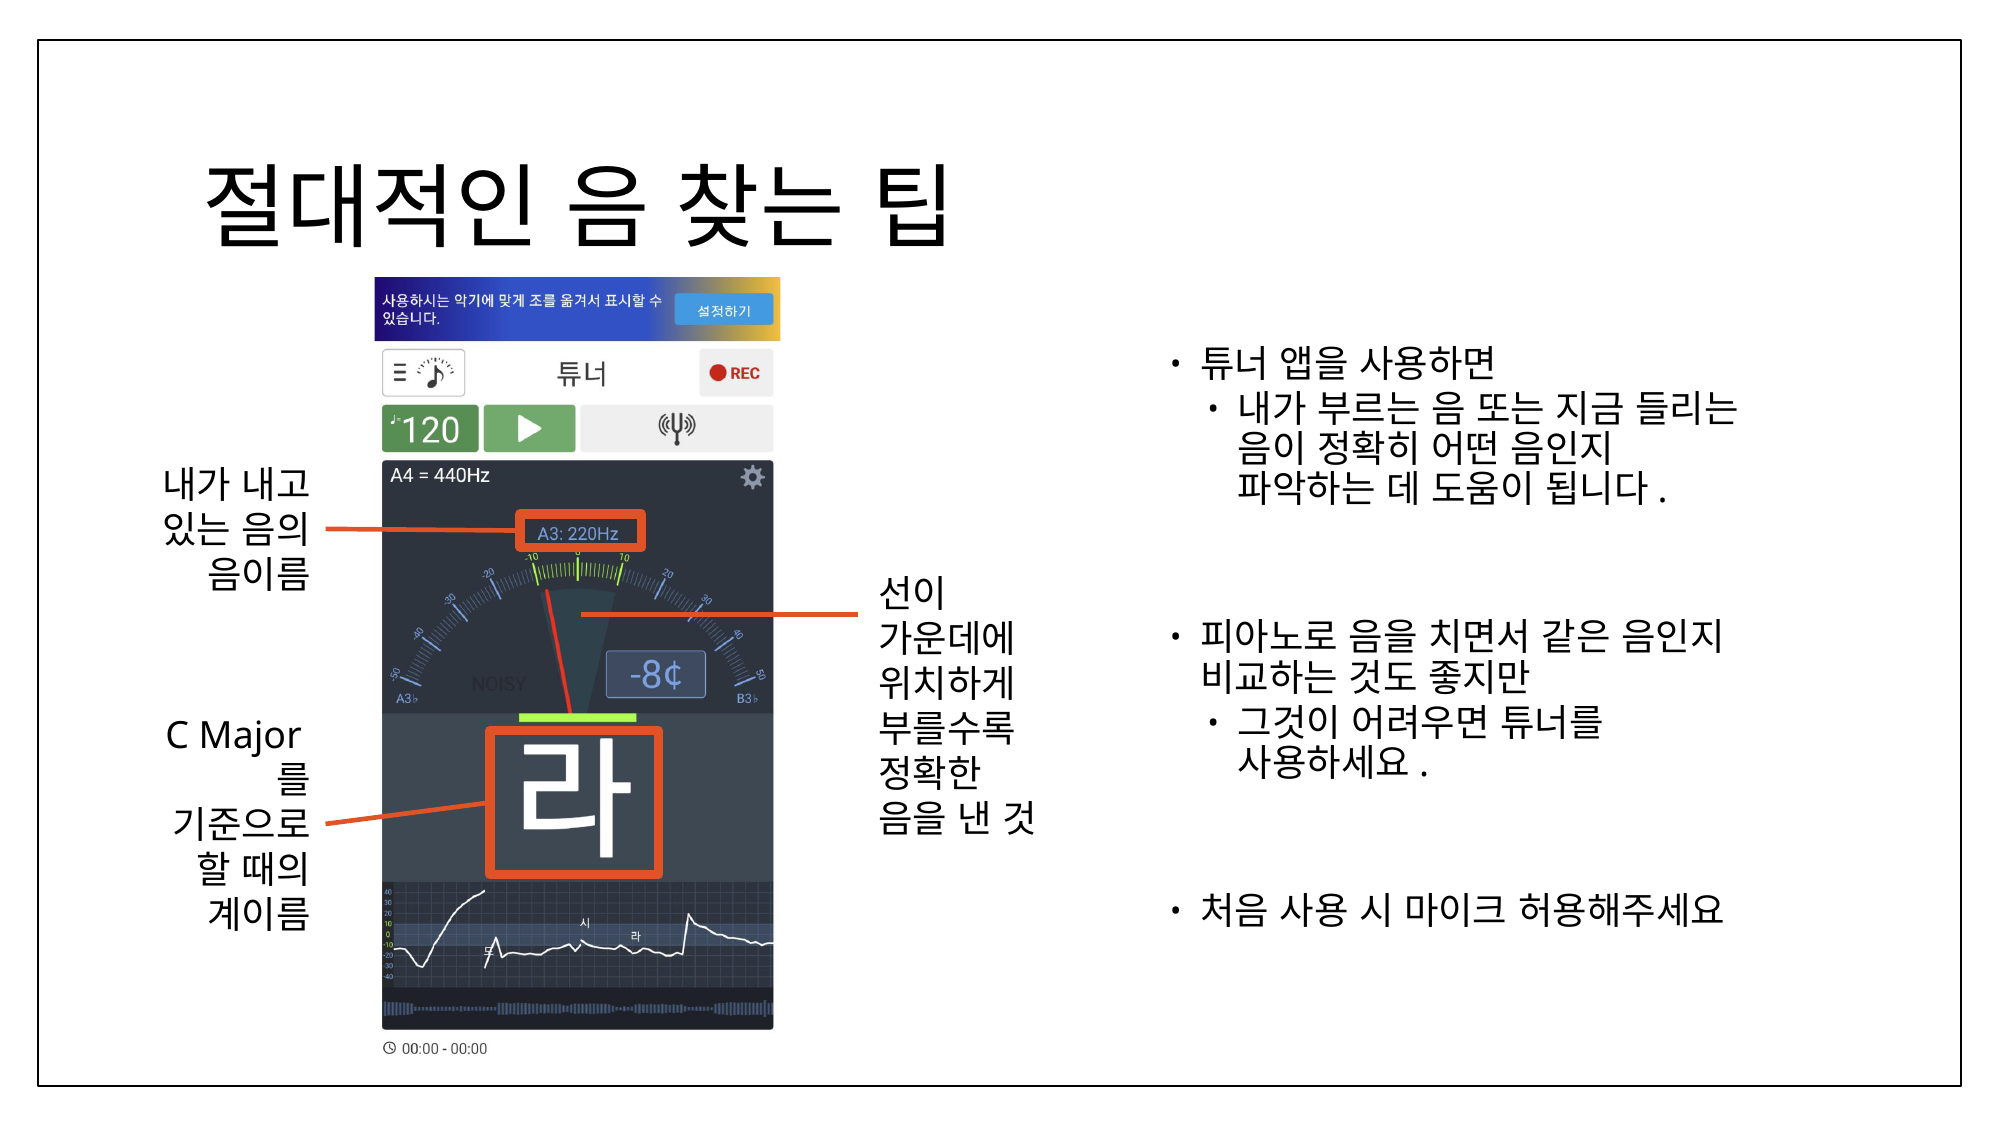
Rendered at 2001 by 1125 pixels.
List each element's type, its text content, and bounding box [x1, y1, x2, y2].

list 튜너 앱을 사용하면 내가 부르는 음 또는 지금 들리는 음이 정확히 어떤 음인지 파악하는 데 도움이 됩니다. 피아노로 음을 치면서 같은 음인지 비교하는 것도 좋지만 그것이 어려우면 튜너를 사용하세요. 처음 사용 시 마이크 허용해주세요 [1147, 337, 1809, 998]
text_box 내가 내고 있는 음의 음이름 [130, 454, 326, 604]
text_box C Major를 기준으로 할 때의 계이름 [130, 704, 326, 944]
text_box 선이 가운데에 위치하게 부를수록 정확한 음을 낸 것 [863, 562, 1065, 848]
title 절대적인 음 찾는 팁 [187, 99, 1808, 323]
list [374, 276, 781, 1059]
